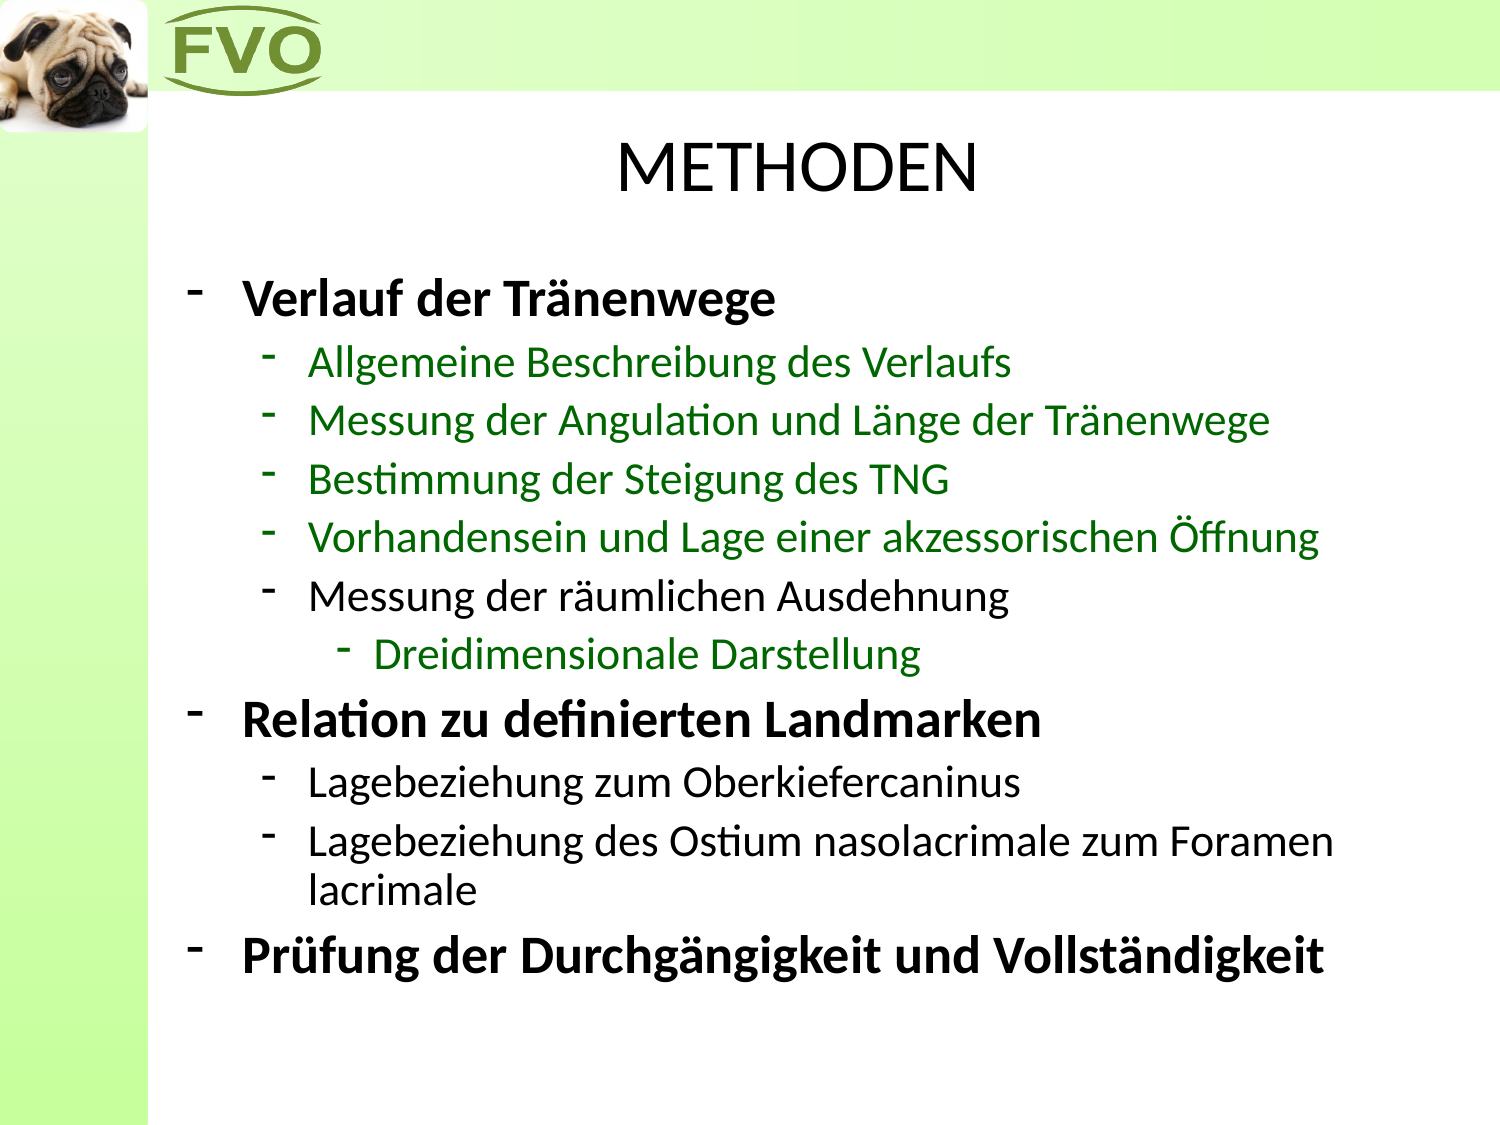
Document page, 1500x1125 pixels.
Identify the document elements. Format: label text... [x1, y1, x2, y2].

title METHODEN [170, 67, 1426, 256]
picture [0, 0, 148, 133]
list Verlauf der Tränenwege Allgemeine Beschreibung des Verlaufs Messung der Angulation und Länge der Tränenwege Bestimmung der Steigung des TNG Vorhandensein und Lage einer akzessorischen Öffnung Messung der räumlichen Ausdehnung Dreidimensionale Darstellung Relation zu definierten Landmarken Lagebeziehung zum Oberkiefercaninus Lagebeziehung des Ostium nasolacrimale zum Foramen lacrimale Prüfung der Durchgängigkeit und Vollständigkeit [170, 262, 1426, 1006]
